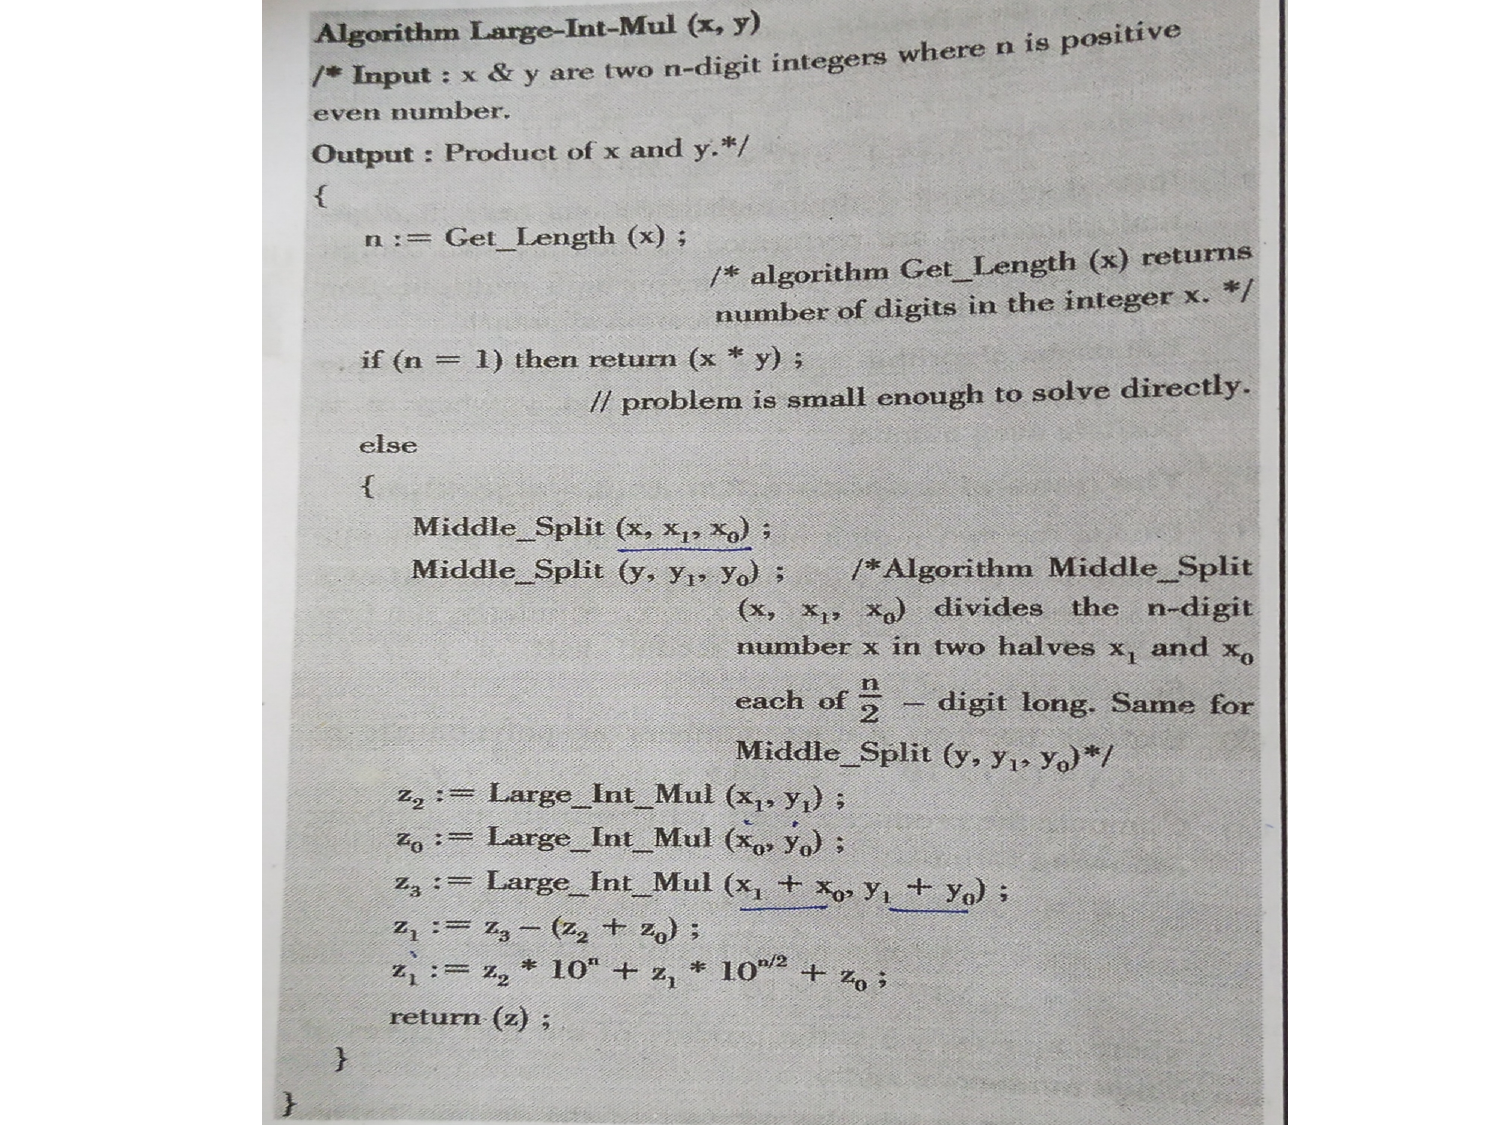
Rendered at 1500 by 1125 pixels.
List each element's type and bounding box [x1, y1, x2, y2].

picture [262, 0, 1288, 1125]
